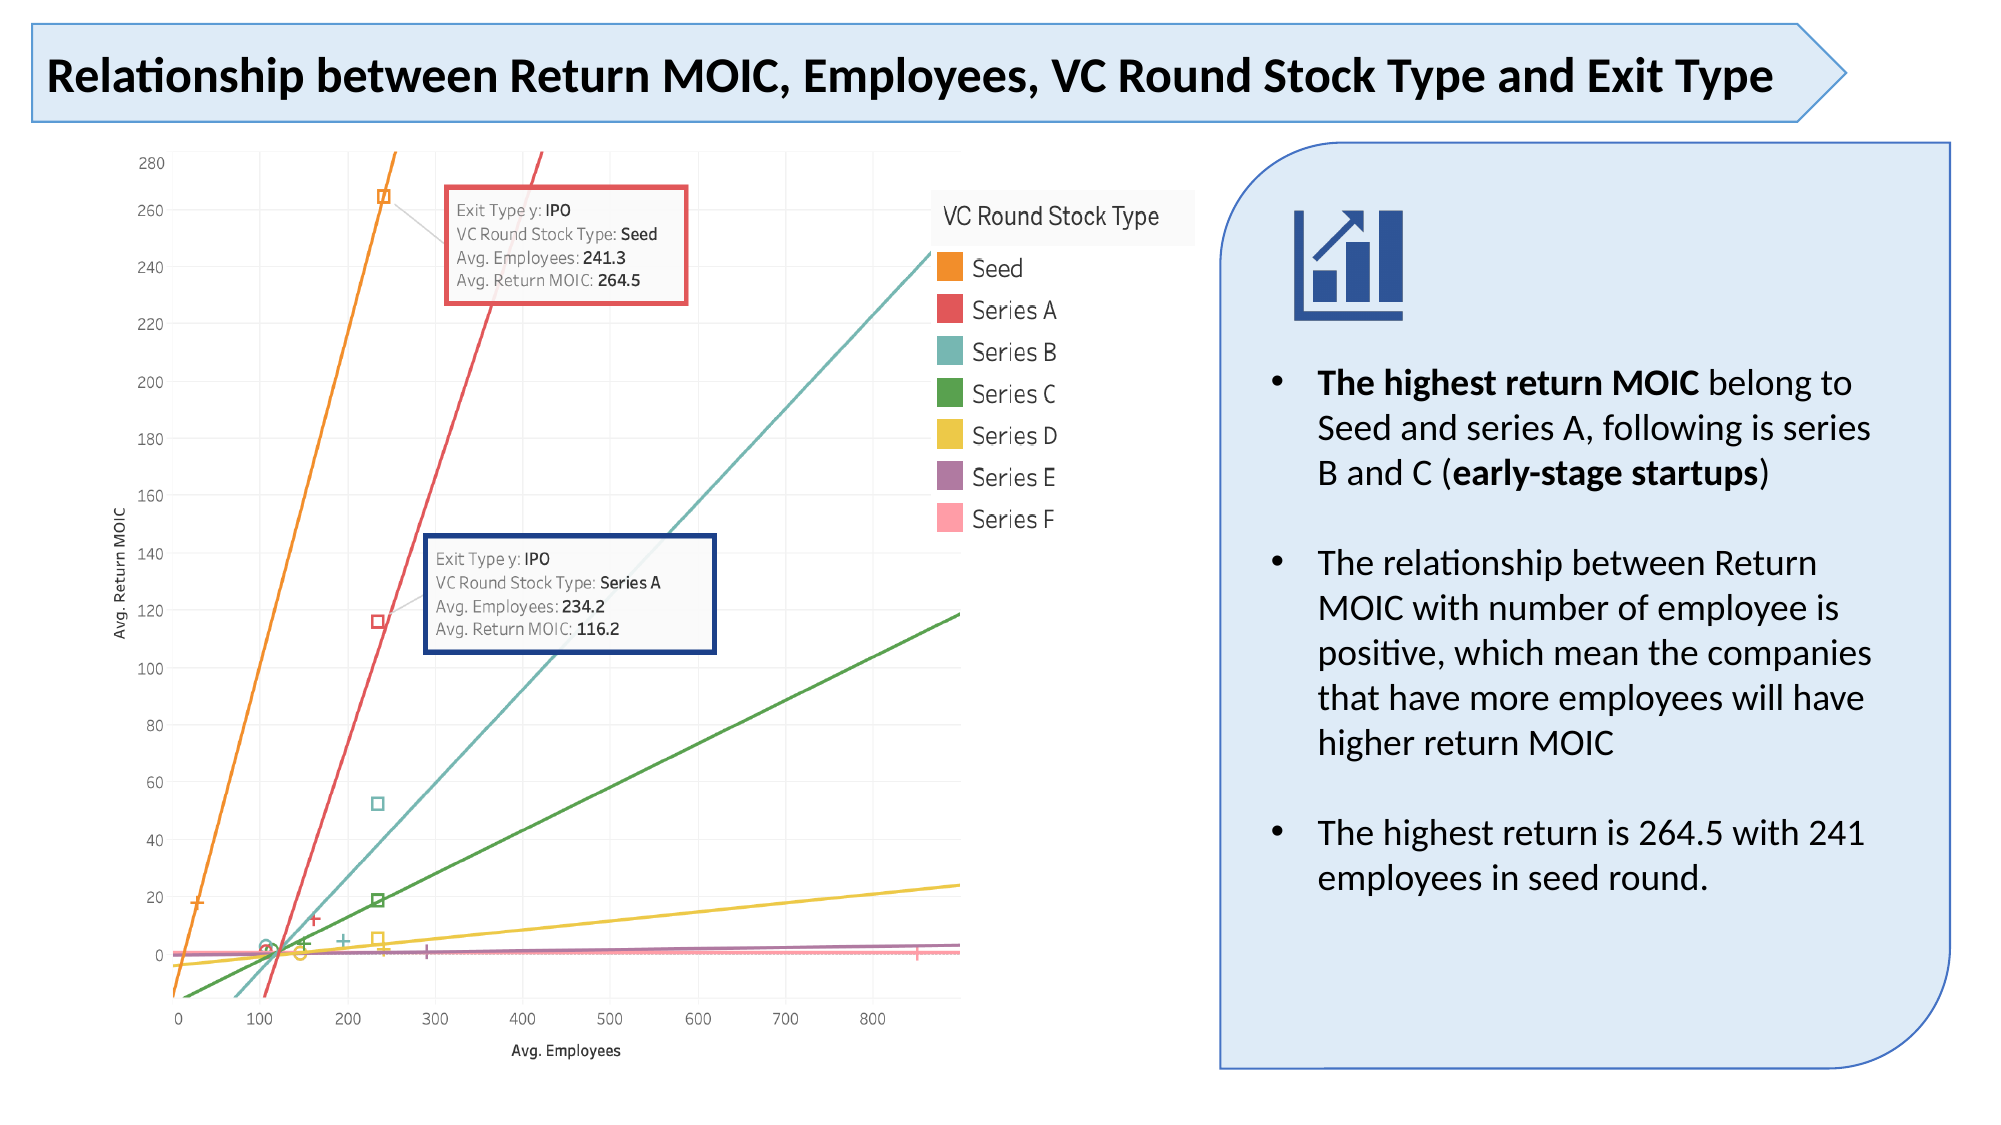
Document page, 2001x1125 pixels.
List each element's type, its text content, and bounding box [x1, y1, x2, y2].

text_box The highest return MOIC belong to Seed and series A, following is series B and C (early-stage startups) The relationship between Return MOIC with number of employee is positive, which mean the companies that have more employees will have higher return MOIC The highest return is 264.5 with 241 employees in seed round. [1219, 141, 1952, 1070]
picture [1272, 190, 1423, 341]
text_box Relationship between Return MOIC, Employees, VC Round Stock Type and Exit Type [31, 22, 1848, 123]
picture [96, 142, 1195, 1069]
